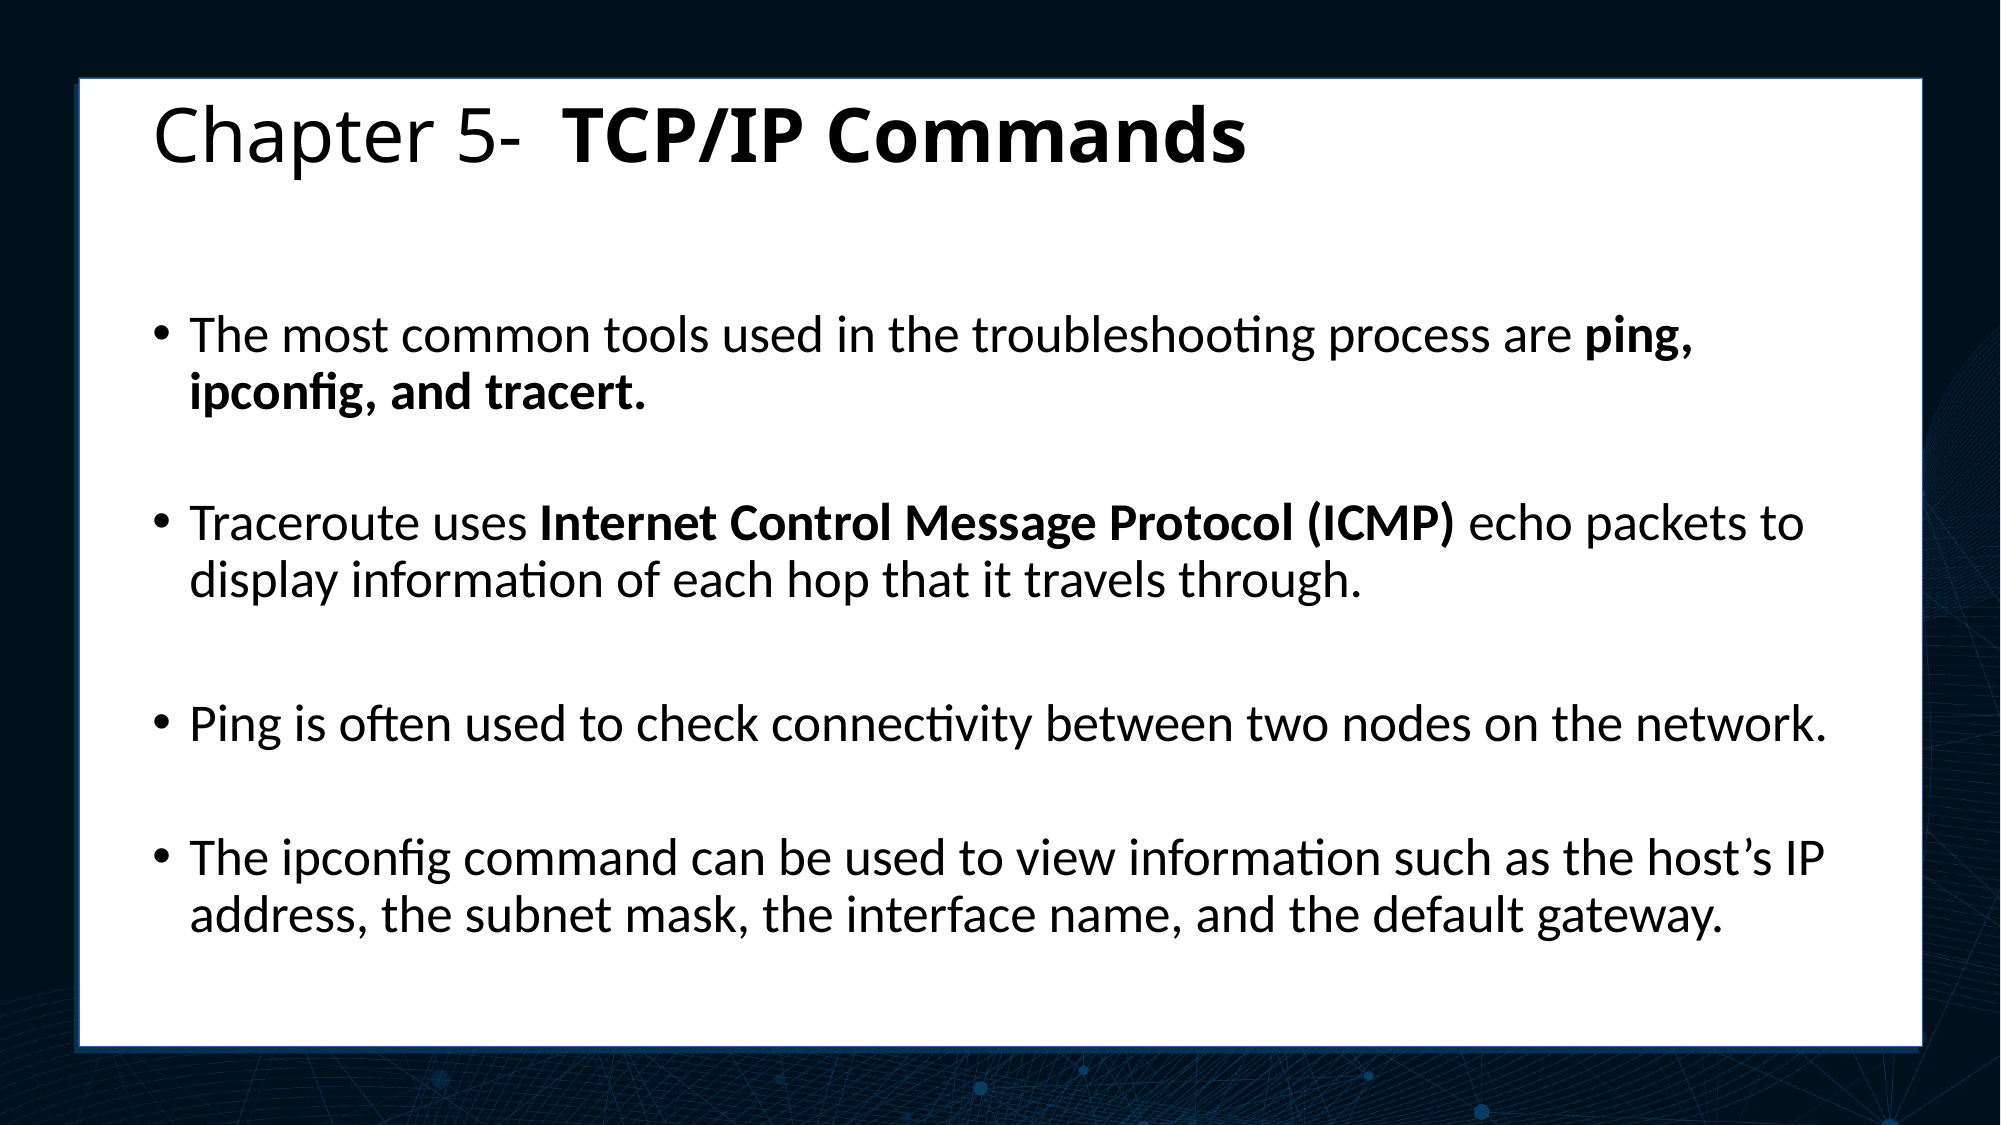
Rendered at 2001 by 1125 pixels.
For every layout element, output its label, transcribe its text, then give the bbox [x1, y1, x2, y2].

list The most common tools used in the troubleshooting process are ping, ipconfig, and tracert. Traceroute uses Internet Control Message Protocol (ICMP) echo packets to display information of each hop that it travels through. Ping is often used to check connectivity between two nodes on the network. The ipconfig command can be used to view information such as the host’s IP address, the subnet mask, the interface name, and the default gateway. [137, 299, 1863, 1014]
title Chapter 5- TCP/IP Commands [137, 89, 1863, 278]
picture [0, 0, 2001, 1125]
